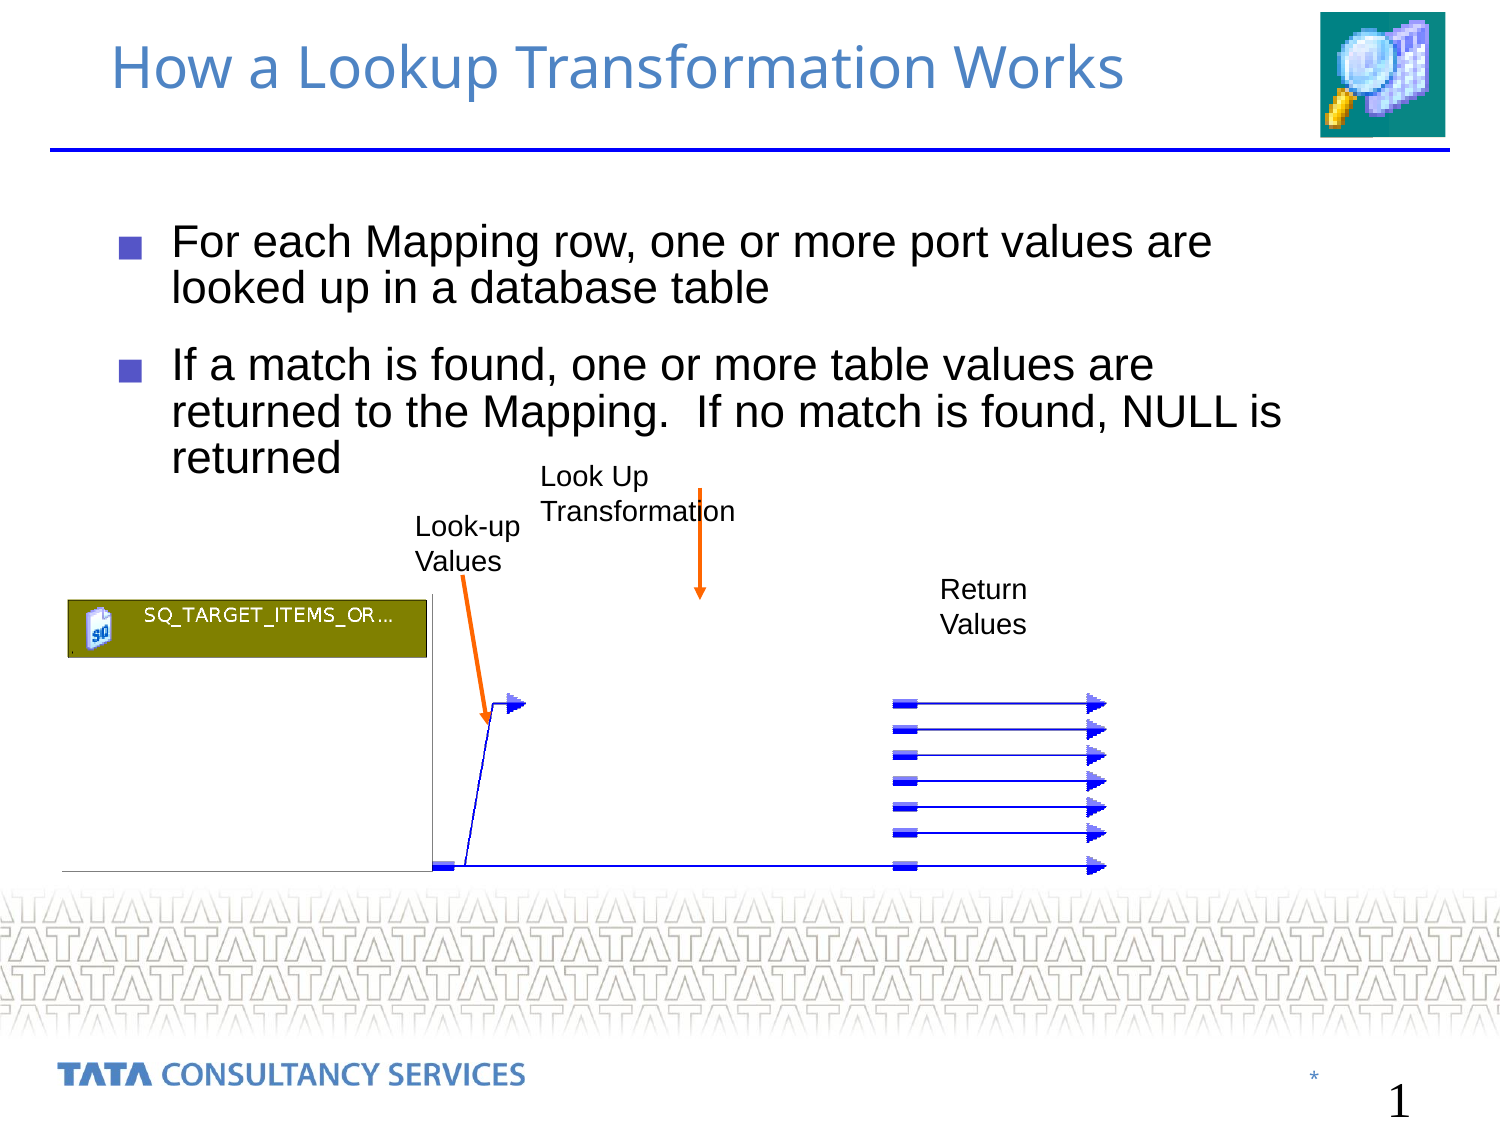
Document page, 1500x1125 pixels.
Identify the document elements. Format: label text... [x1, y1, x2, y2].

picture [62, 594, 1473, 876]
picture [1320, 12, 1446, 138]
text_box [462, 574, 488, 726]
title How a Lookup Transformation Works [95, 22, 1456, 166]
text_box Look-up Values [399, 499, 538, 585]
slide_number ‹#› [1371, 1059, 1435, 1104]
text_box For each Mapping row, one or more port values are looked up in a database table If a match is found, one or more table values are returned to the Mapping. If no match is found, NULL is returned [99, 212, 1350, 475]
text_box Look Up Transformation [524, 450, 867, 500]
picture [0, 885, 1500, 1039]
text_box Return Values [924, 562, 1063, 592]
picture [57, 1062, 525, 1086]
